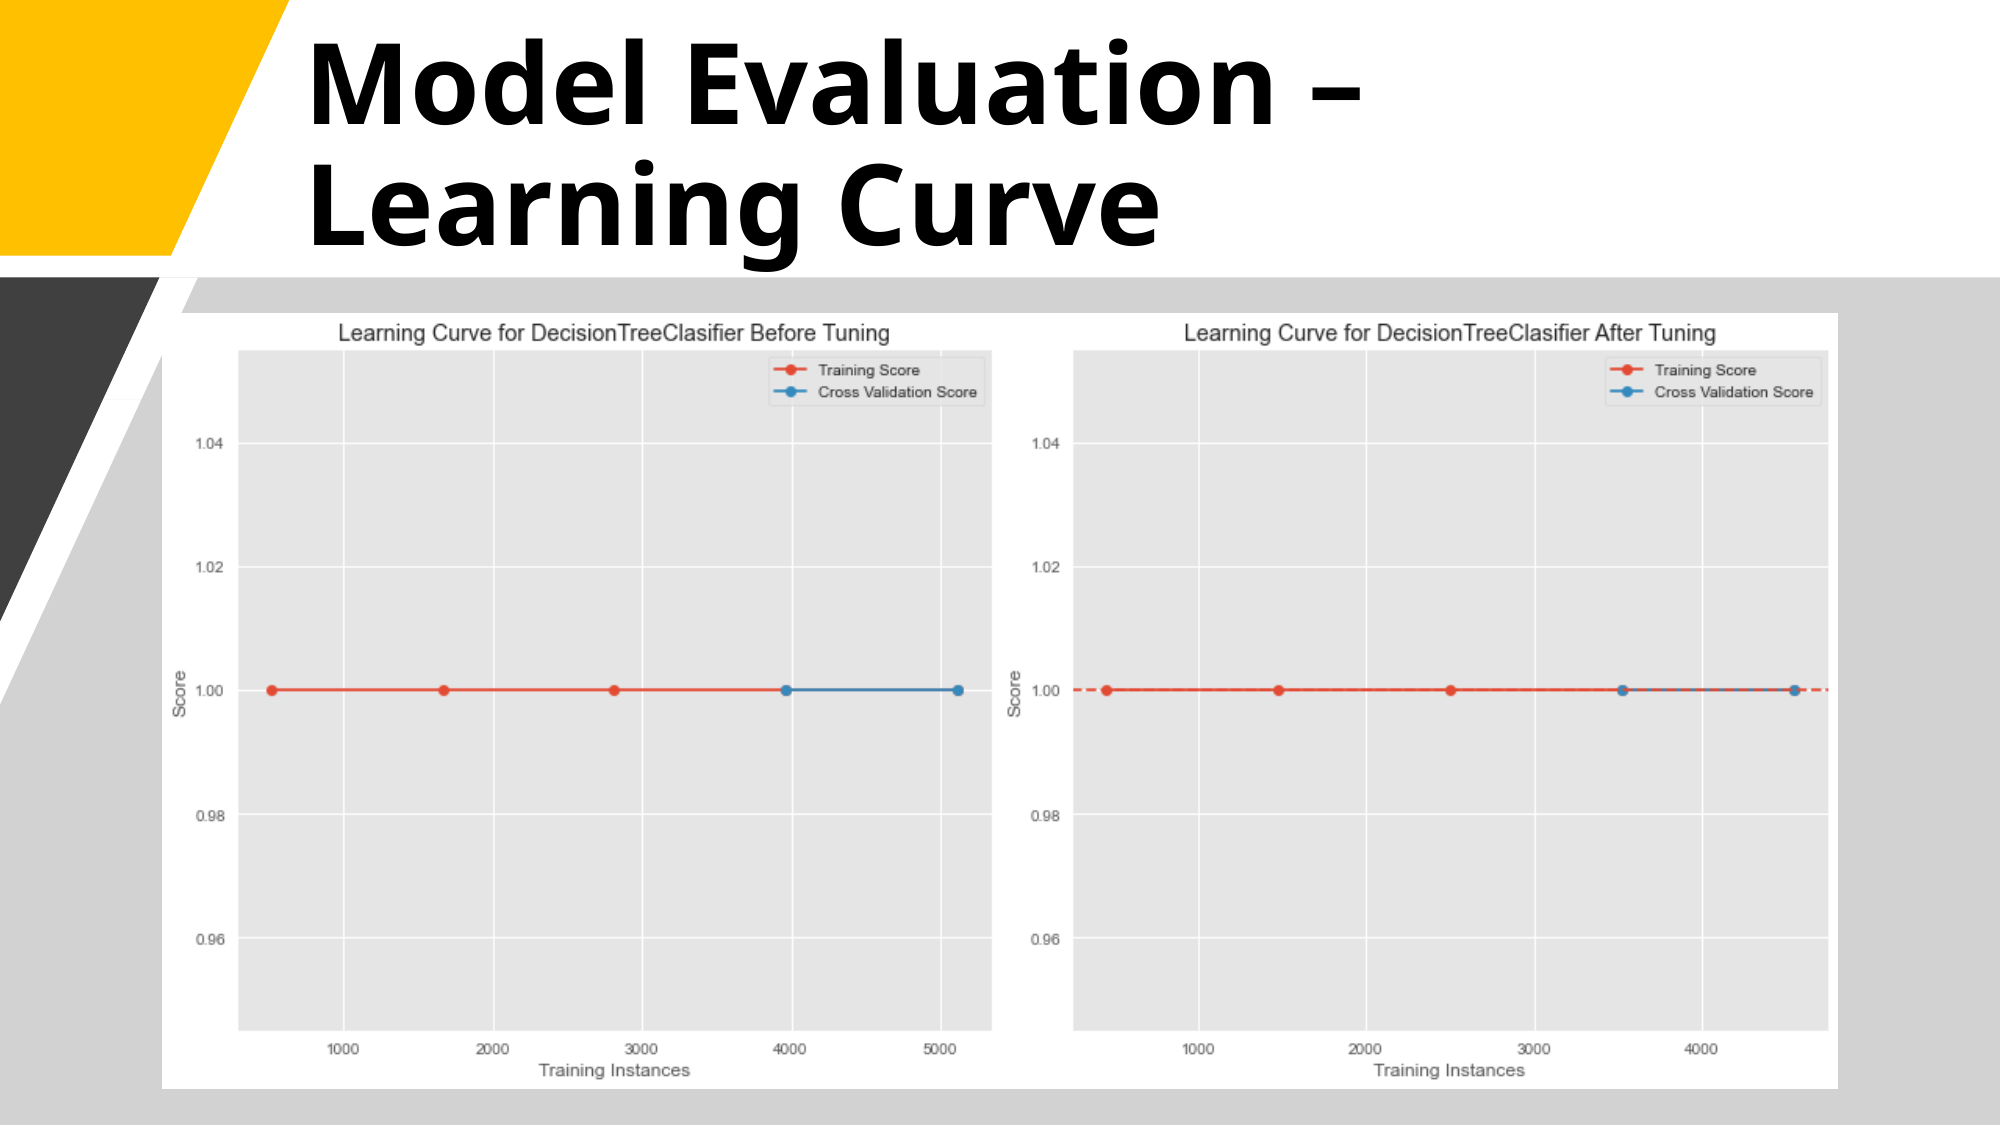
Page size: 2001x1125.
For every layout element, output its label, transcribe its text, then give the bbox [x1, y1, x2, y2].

title Model Evaluation – Learning Curve [289, 0, 1878, 278]
text_box [0, 276, 162, 622]
picture [162, 313, 1838, 1089]
text_box [0, 0, 289, 257]
text_box [0, 276, 2000, 1125]
